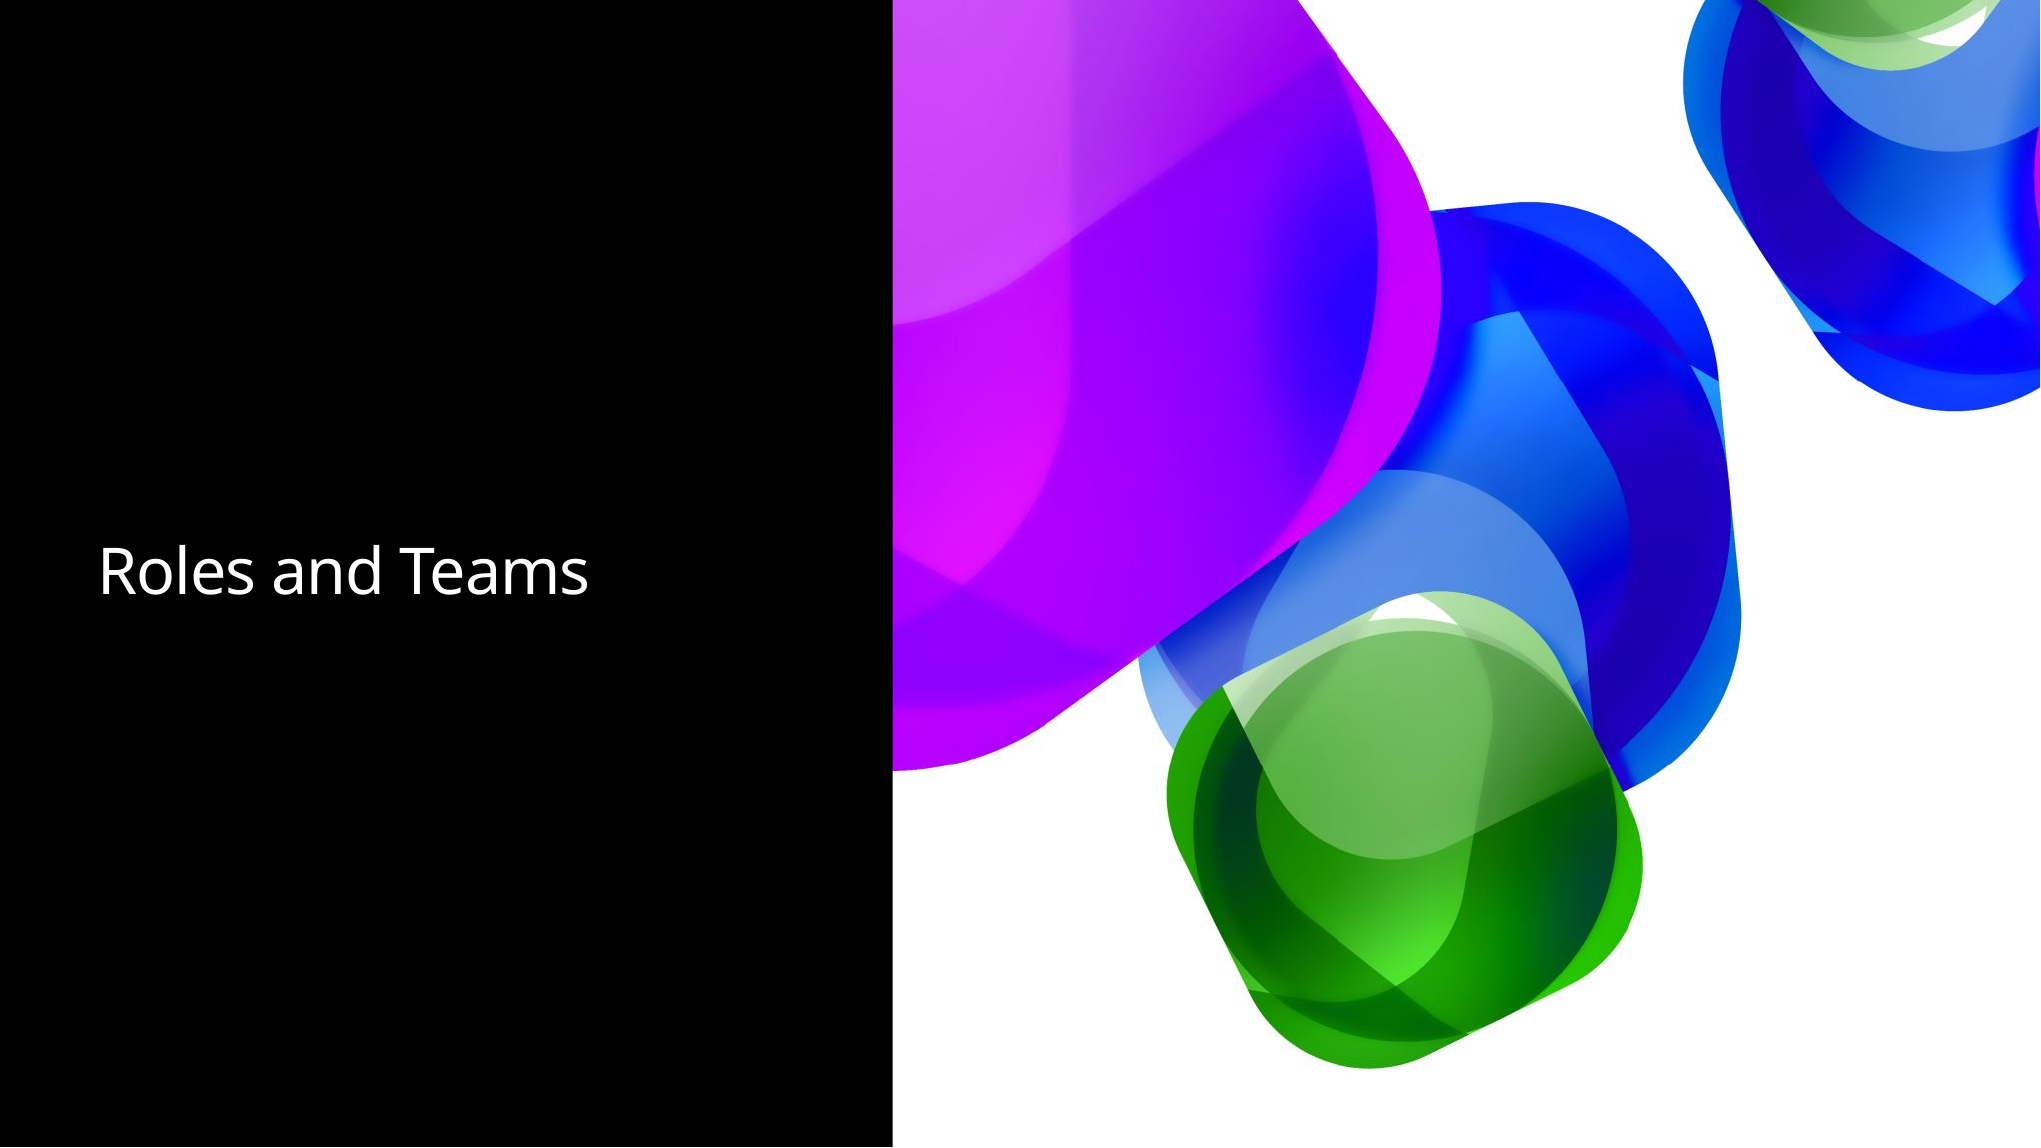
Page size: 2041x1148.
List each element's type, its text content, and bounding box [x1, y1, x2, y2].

picture [892, 0, 2041, 1148]
title Roles and Teams [97, 527, 795, 621]
